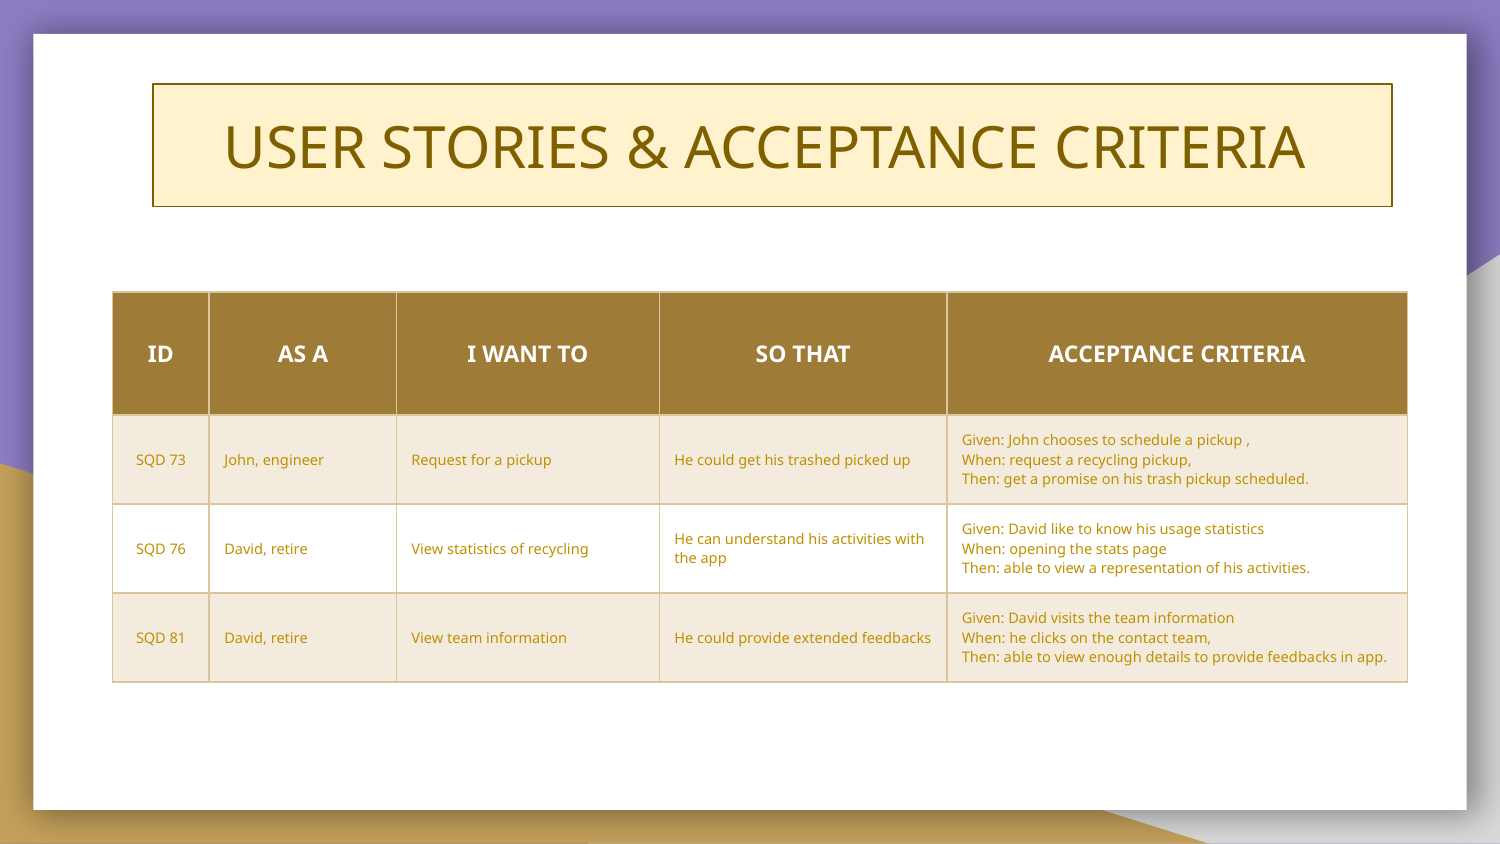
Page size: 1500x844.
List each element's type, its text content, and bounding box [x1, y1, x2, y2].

table_cell He could get his trashed picked up [660, 416, 946, 503]
table_header AS A [210, 293, 396, 414]
table_cell He could provide extended feedbacks [660, 594, 946, 681]
text_box USER STORIES & ACCEPTANCE CRITERIA [153, 83, 1392, 207]
table_cell David, retire [210, 505, 396, 592]
table_header ACCEPTANCE CRITERIA [948, 293, 1407, 414]
table_cell SQD 76 [113, 505, 208, 592]
table_cell Request for a pickup [397, 416, 659, 503]
table_cell View team information [397, 594, 659, 681]
table_header SO THAT [660, 293, 946, 414]
table_header I WANT TO [397, 293, 659, 414]
table_header ID [113, 293, 208, 414]
table_cell Given: John chooses to schedule a pickup , When: request a recycling pickup, Then: get a promise on his trash pickup scheduled. [948, 416, 1407, 503]
table_cell John, engineer [210, 416, 396, 503]
table_cell David, retire [210, 594, 396, 681]
table_cell SQD 81 [113, 594, 208, 681]
text_box [1279, 272, 1449, 339]
table_cell View statistics of recycling [397, 505, 659, 592]
table_cell Given: David like to know his usage statistics When: opening the stats page Then: able to view a representation of his activities. [948, 505, 1407, 592]
table_cell He can understand his activities with the app [660, 505, 946, 592]
table_cell SQD 73 [113, 416, 208, 503]
table_cell Given: David visits the team information When: he clicks on the contact team, Then: able to view enough details to provide feedbacks in app. [948, 594, 1407, 681]
